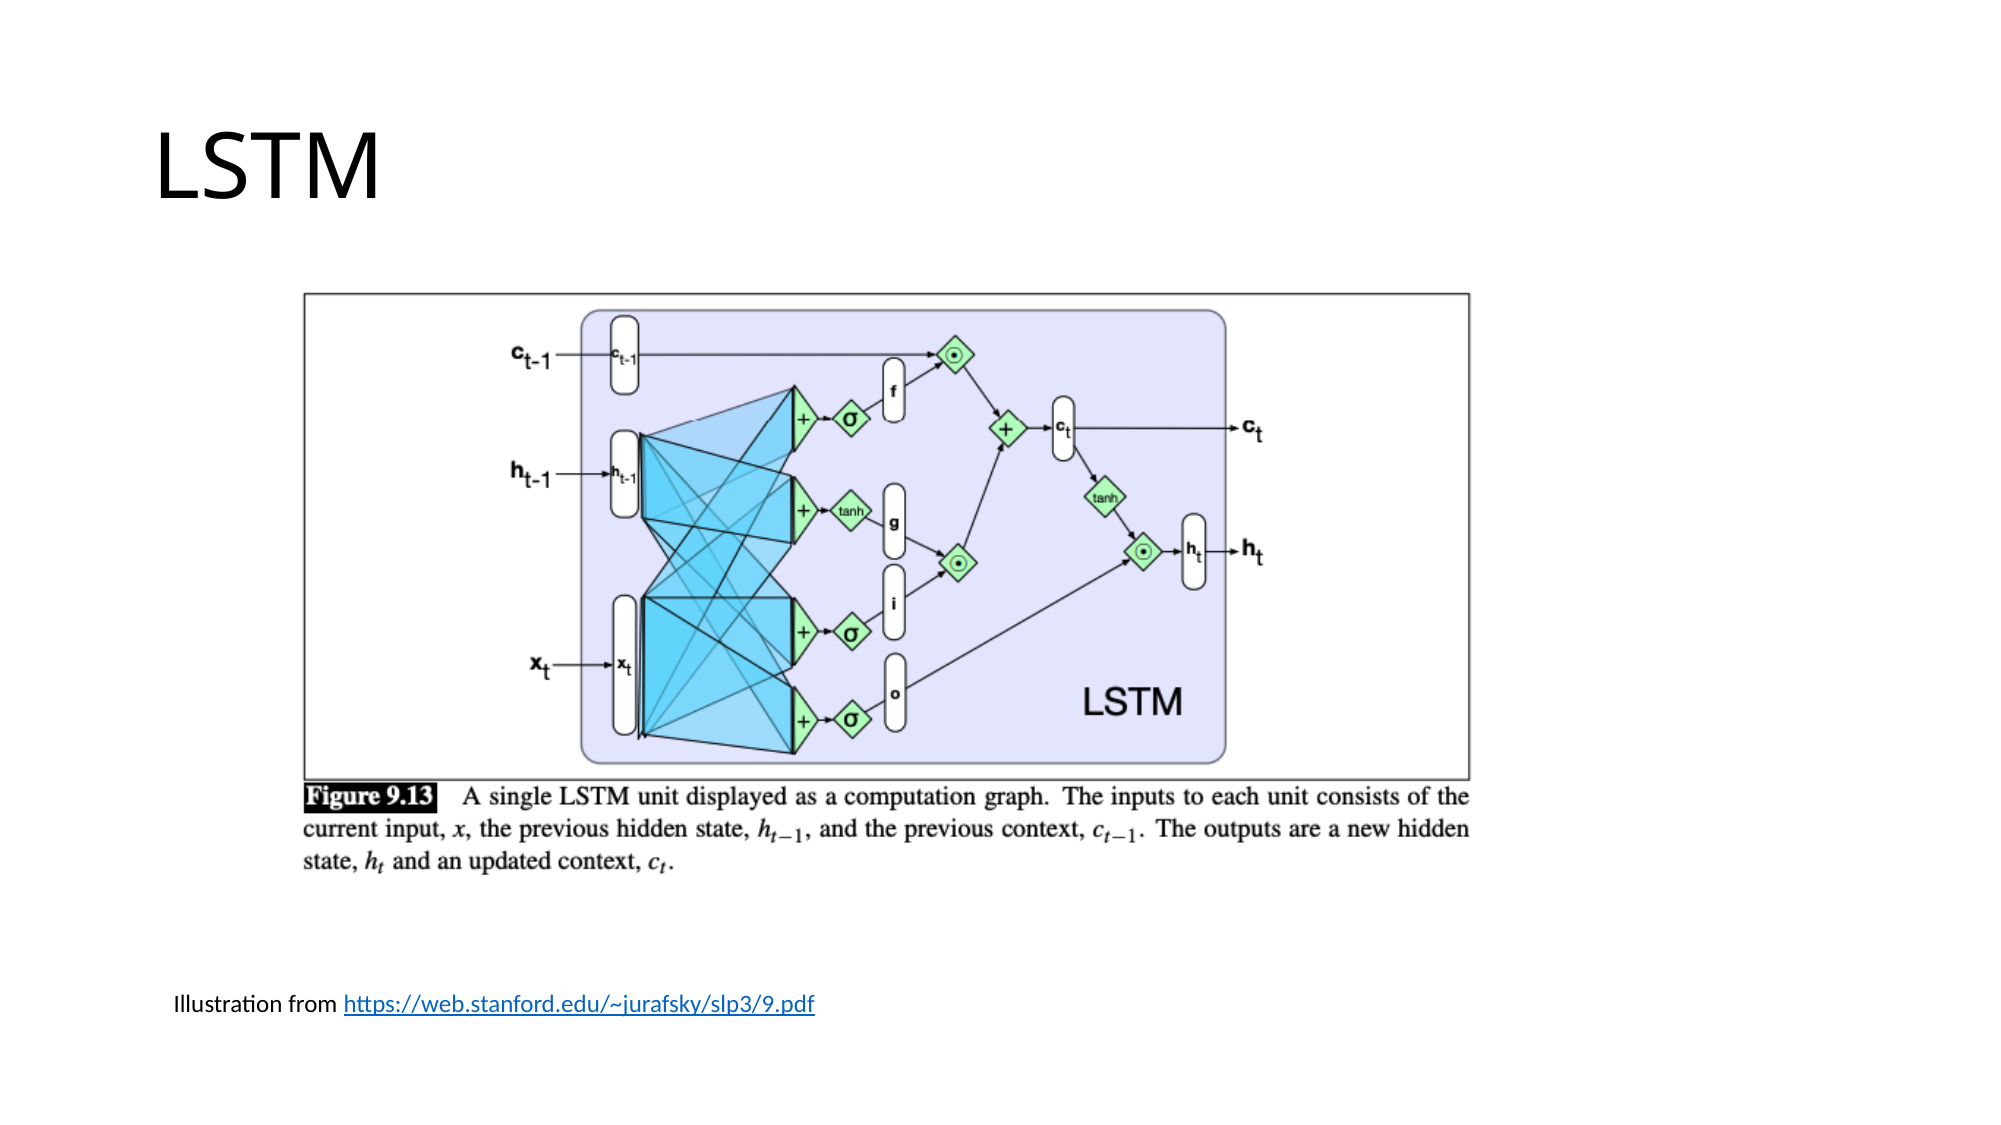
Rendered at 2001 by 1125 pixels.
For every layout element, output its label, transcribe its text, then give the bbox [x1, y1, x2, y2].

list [291, 277, 1483, 878]
title LSTM [137, 59, 1863, 278]
text_box Illustration from https://web.stanford.edu/~jurafsky/slp3/9.pdf [158, 980, 1378, 1025]
